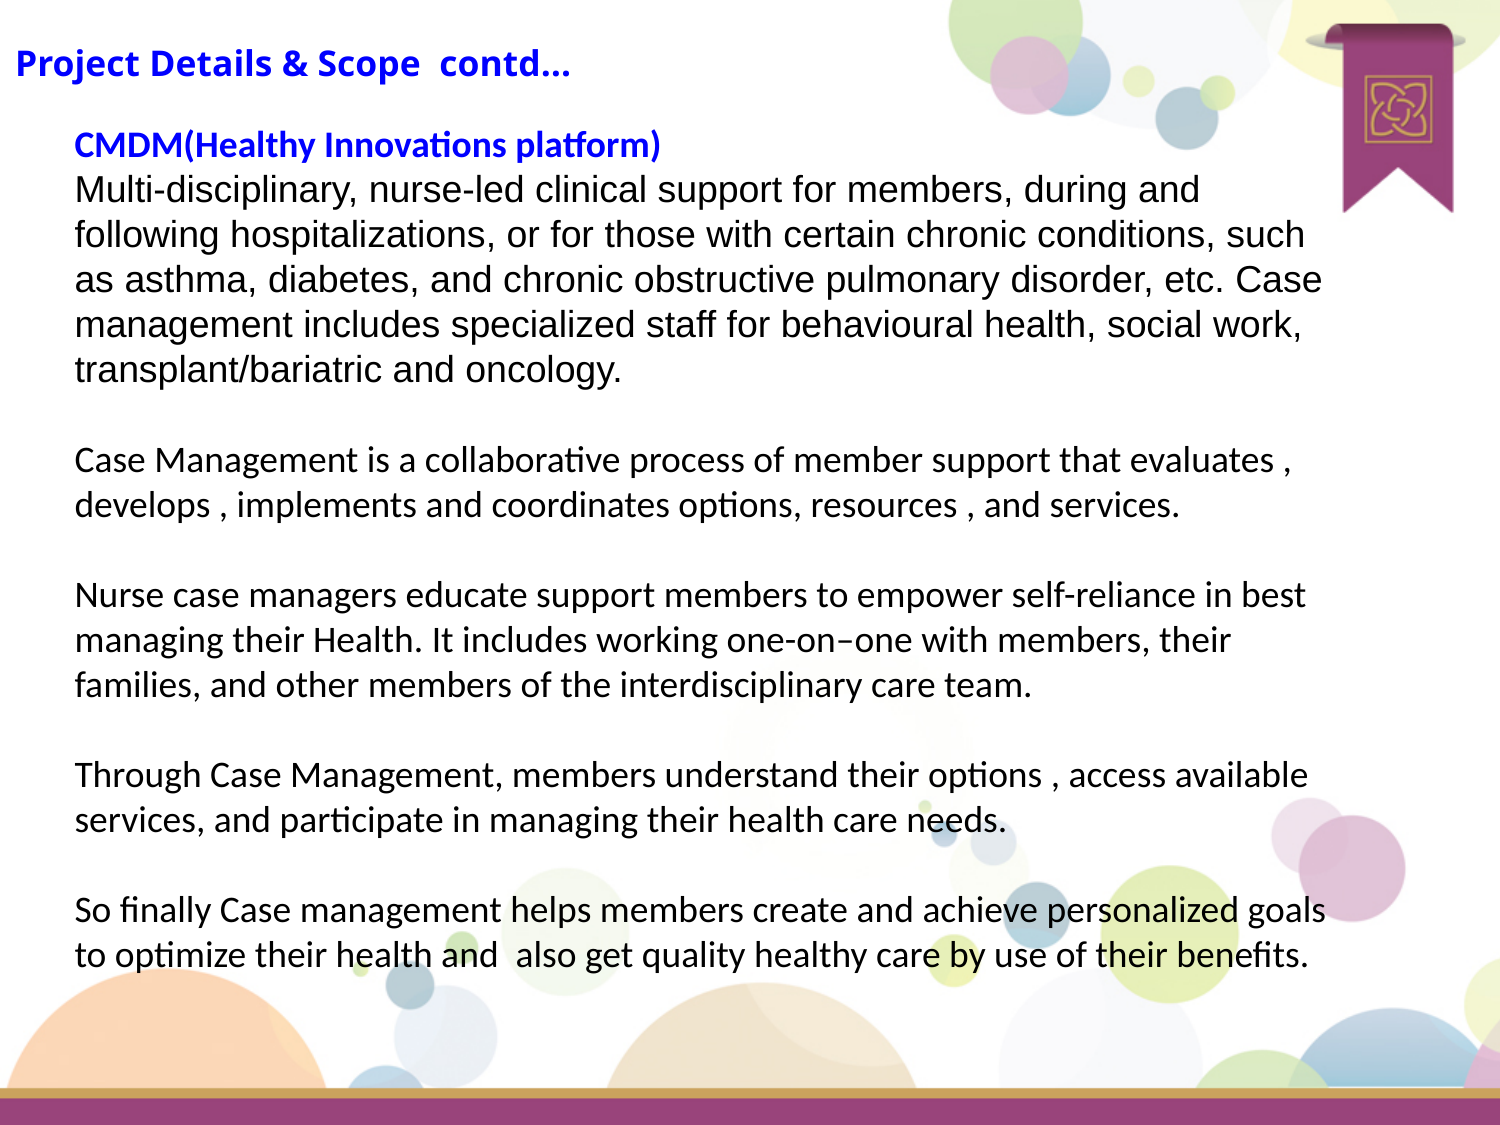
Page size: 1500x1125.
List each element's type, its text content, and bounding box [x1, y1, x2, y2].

picture [0, 0, 1500, 1125]
title Project Details & Scope contd… [0, 12, 600, 113]
text_box CMDM(Healthy Innovations platform) Multi-disciplinary, nurse-led clinical support for members, during and following hospitalizations, or for those with certain chronic conditions, such as asthma, diabetes, and chronic obstructive pulmonary disorder, etc. Case management includes specialized staff for behavioural health, social work, transplant/bariatric and oncology. Case Management is a collaborative process of member support that evaluates , develops , implements and coordinates options, resources , and services. Nurse case managers educate support members to empower self-reliance in best managing their Health. It includes working one-on–one with members, their families, and other members of the interdisciplinary care team. Through Case Management, members understand their options , access available services, and participate in managing their health care needs. So finally Case management helps members create and achieve personalized goals to optimize their health and also get quality healthy care by use of their benefits. [59, 112, 1348, 1028]
